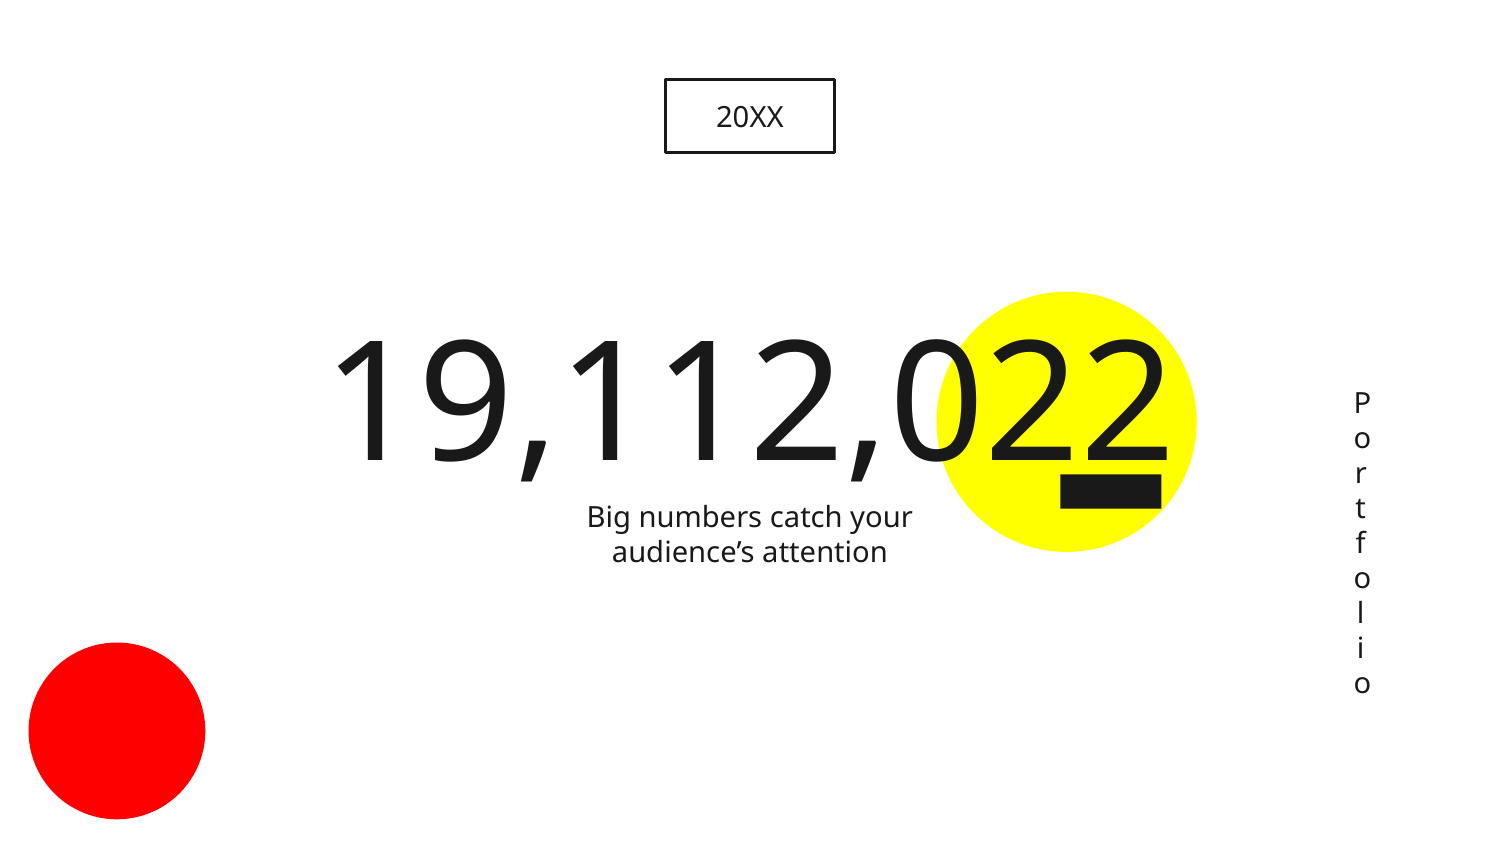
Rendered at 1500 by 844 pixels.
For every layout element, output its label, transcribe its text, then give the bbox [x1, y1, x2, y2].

title 20XX [664, 78, 836, 154]
text_box [28, 642, 206, 820]
subtitle Portfolio [1338, 369, 1383, 710]
text_box [1060, 474, 1162, 509]
title 19,112,022 [210, 278, 1290, 509]
text_box [998, 509, 1164, 552]
subtitle Big numbers catch your audience’s attention [502, 483, 998, 600]
